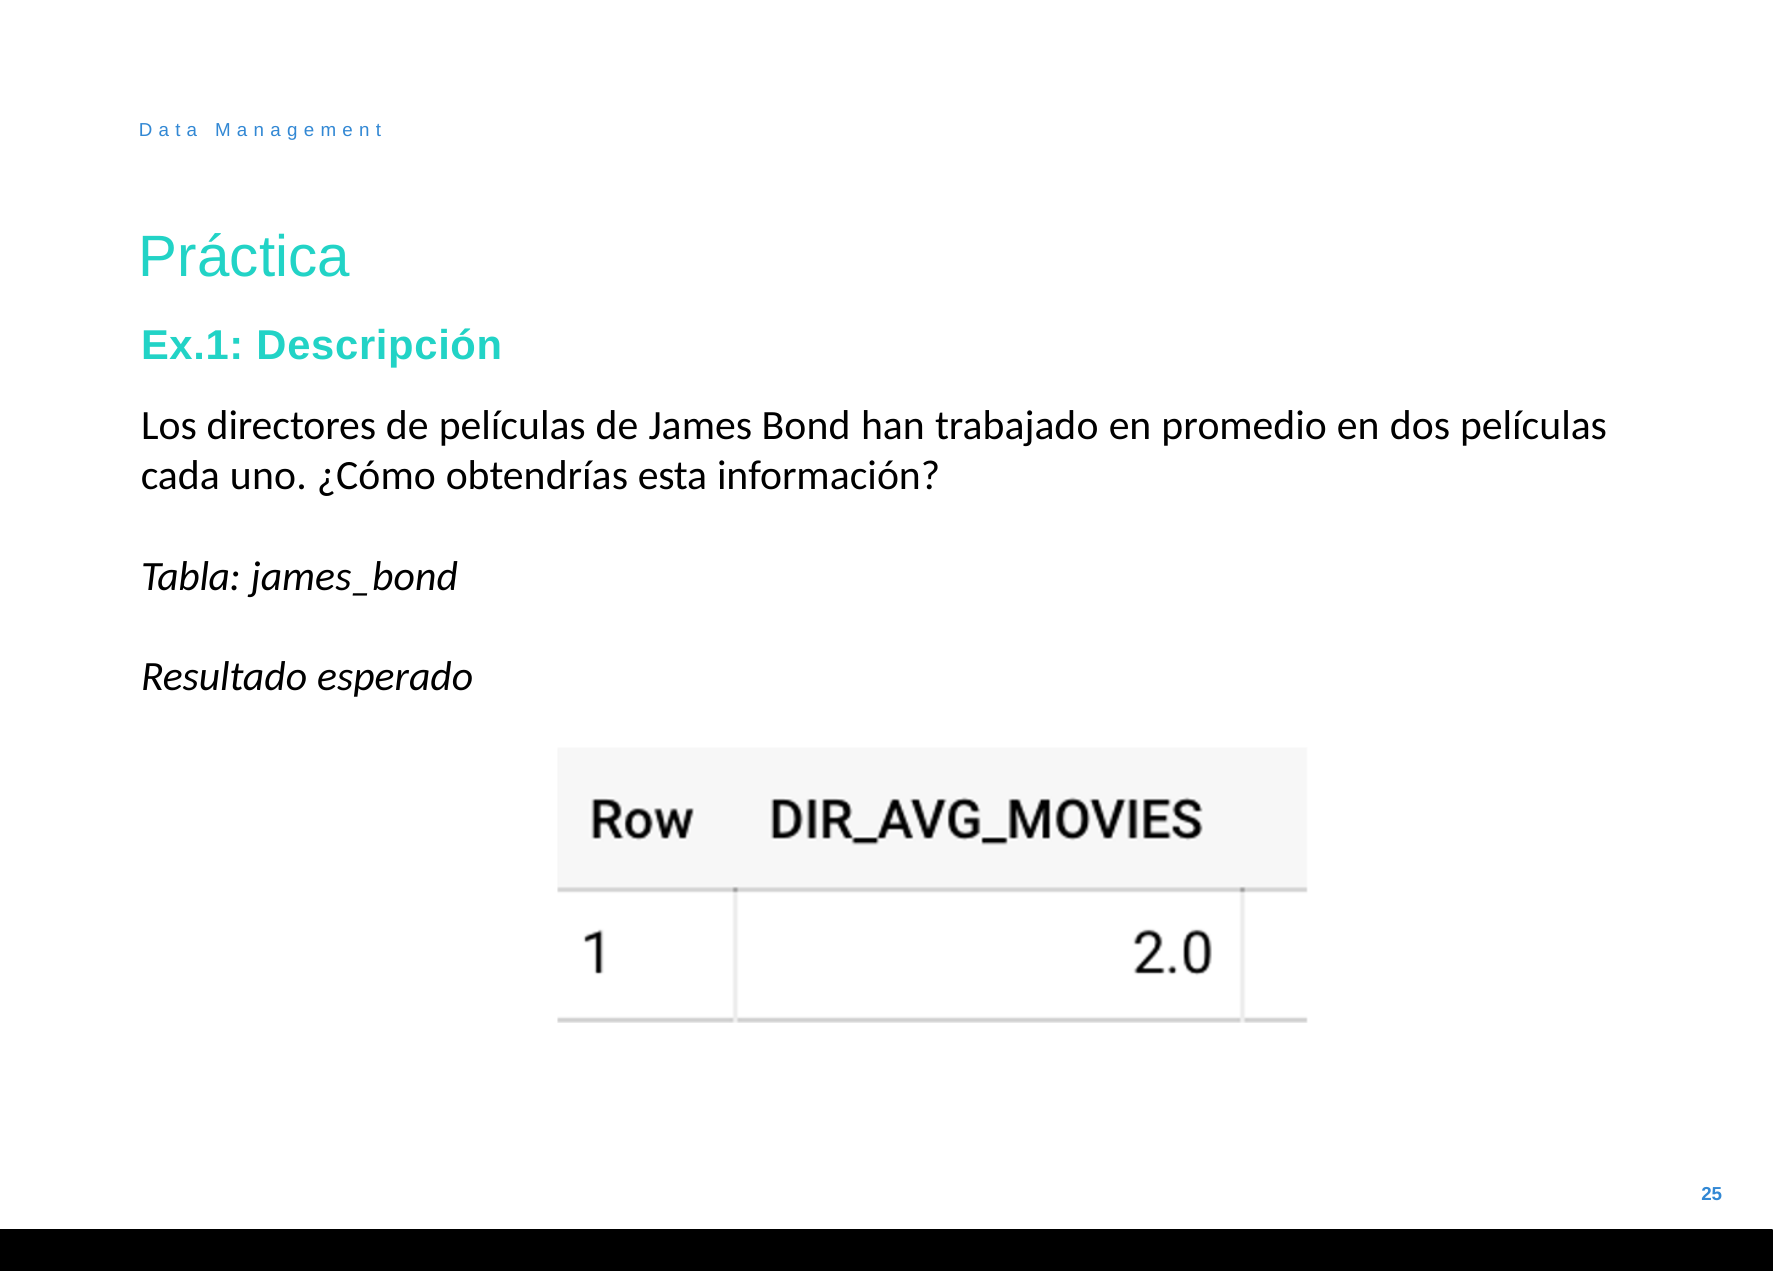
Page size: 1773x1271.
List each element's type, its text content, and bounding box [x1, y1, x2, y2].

picture [557, 747, 1308, 1024]
text_box [0, 1229, 1773, 1271]
title Práctica [123, 210, 1349, 282]
text_box 25 [1686, 1162, 1756, 1223]
list Ex.1: Descripción Los directores de películas de James Bond han trabajado en promedio en dos películas cada uno. ¿Cómo obtendrías esta información? Tabla: james_bond Resultado esperado [123, 310, 1649, 736]
list Data Management [123, 109, 787, 156]
